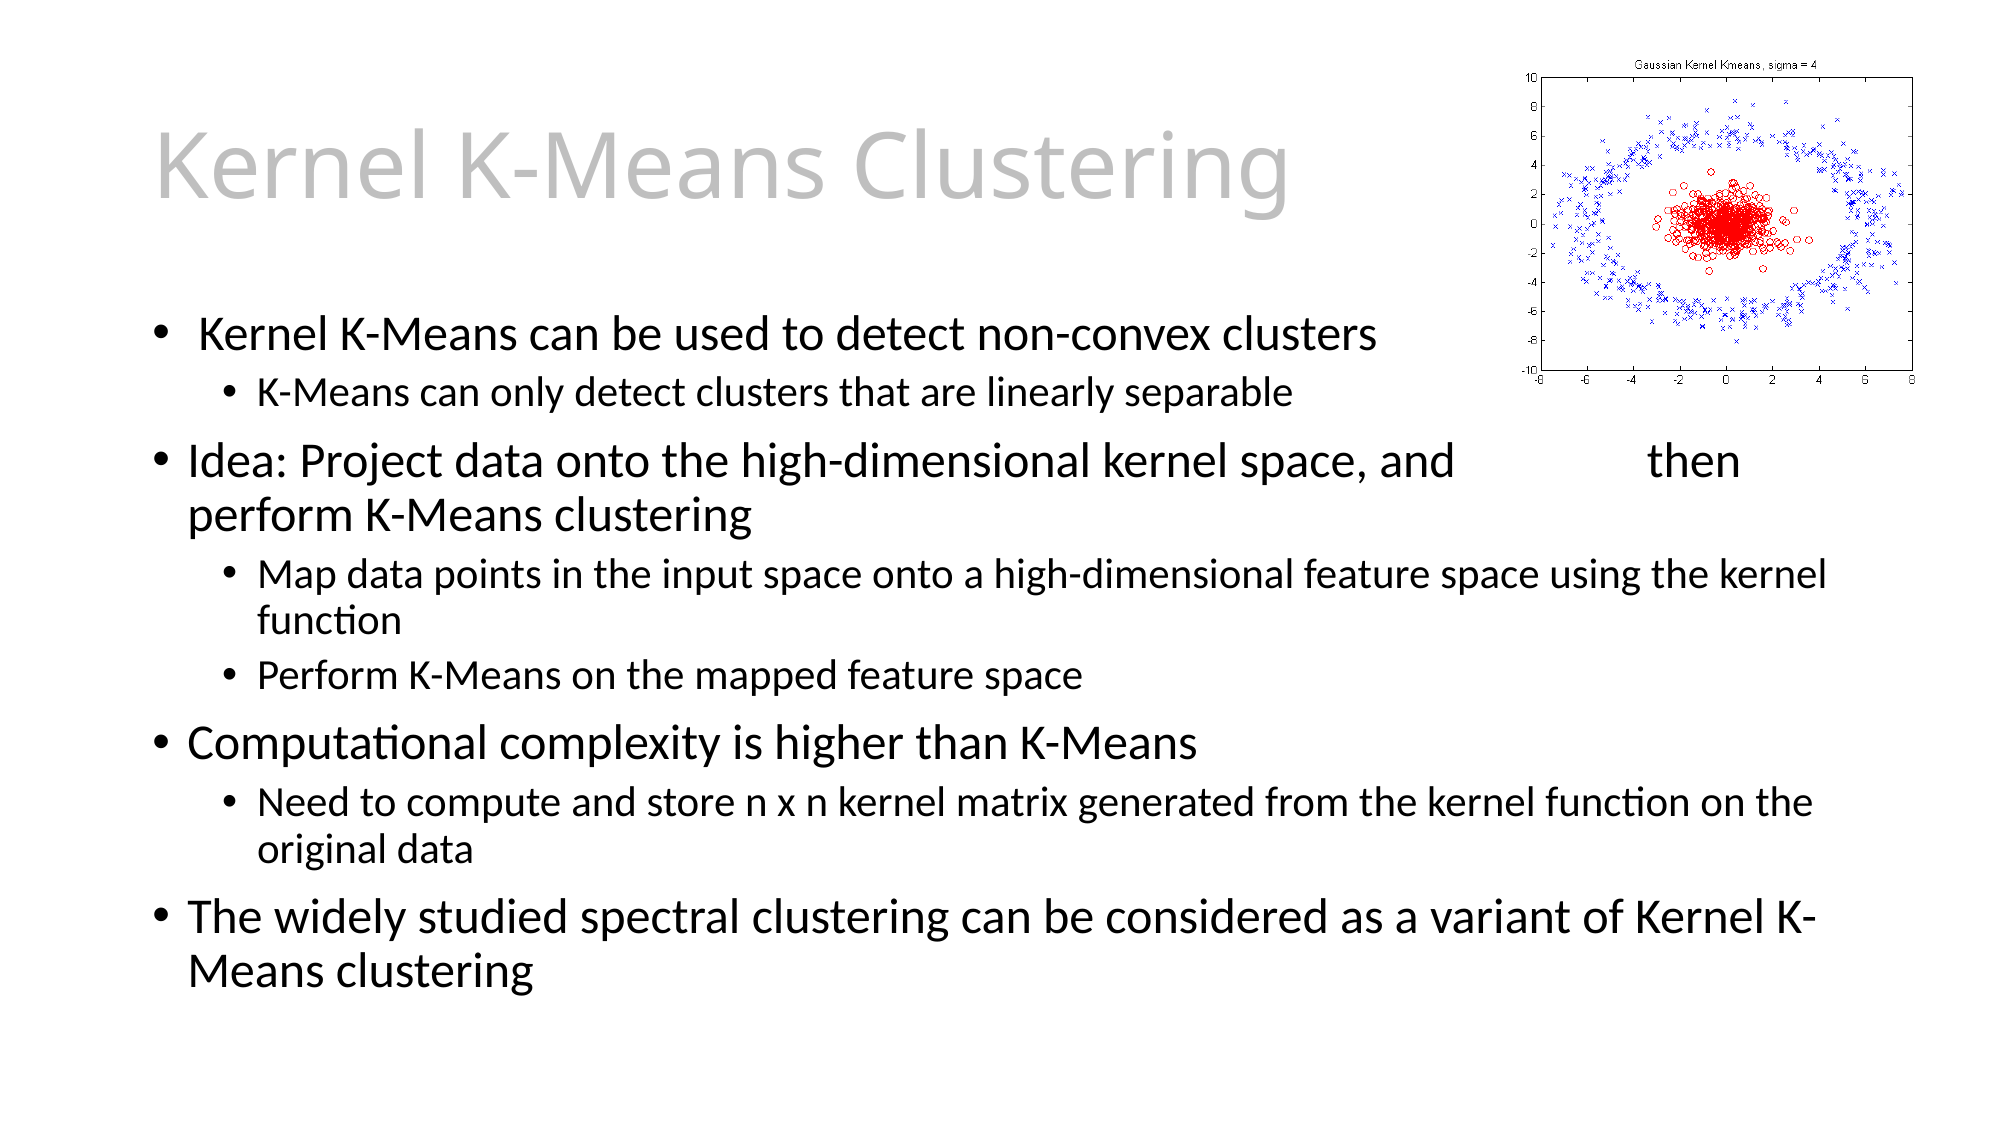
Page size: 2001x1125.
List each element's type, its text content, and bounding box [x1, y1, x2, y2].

list Kernel K-Means can be used to detect non-convex clusters K-Means can only detect clusters that are linearly separable Idea: Project data onto the high-dimensional kernel space, and then perform K-Means clustering Map data points in the input space onto a high-dimensional feature space using the kernel function Perform K-Means on the mapped feature space Computational complexity is higher than K-Means Need to compute and store n x n kernel matrix generated from the kernel function on the original data The widely studied spectral clustering can be considered as a variant of Kernel K-Means clustering [137, 299, 1863, 1014]
title Kernel K-Means Clustering [137, 59, 1519, 278]
picture [1519, 59, 1916, 385]
